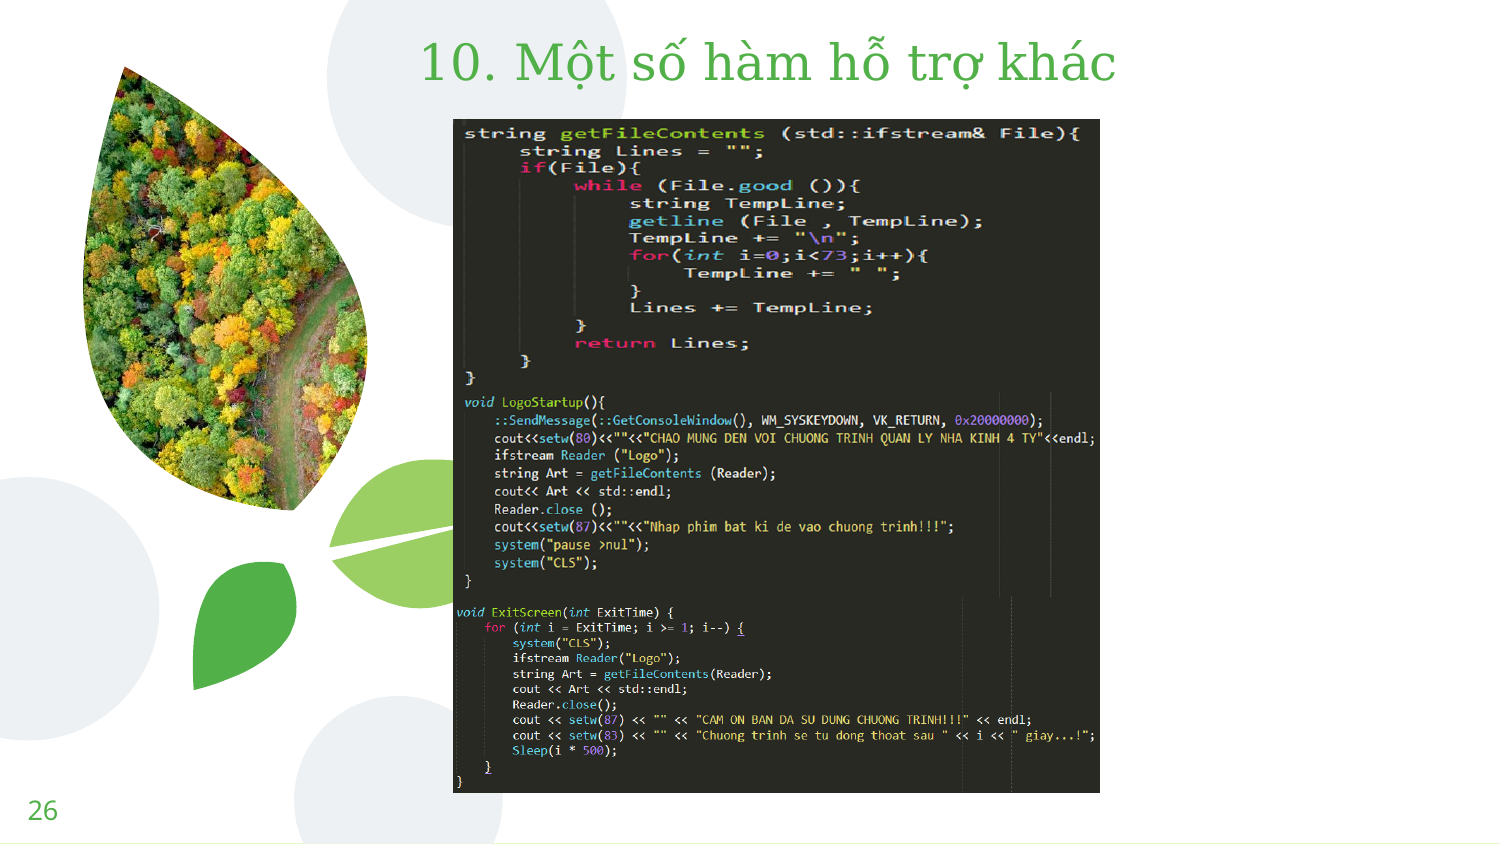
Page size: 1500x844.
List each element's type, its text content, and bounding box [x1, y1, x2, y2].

slide_number 26 [12, 779, 103, 844]
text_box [452, 119, 1100, 794]
picture [82, 67, 371, 511]
text_box 10. Một số hàm hỗ trợ khác [403, 23, 1149, 108]
